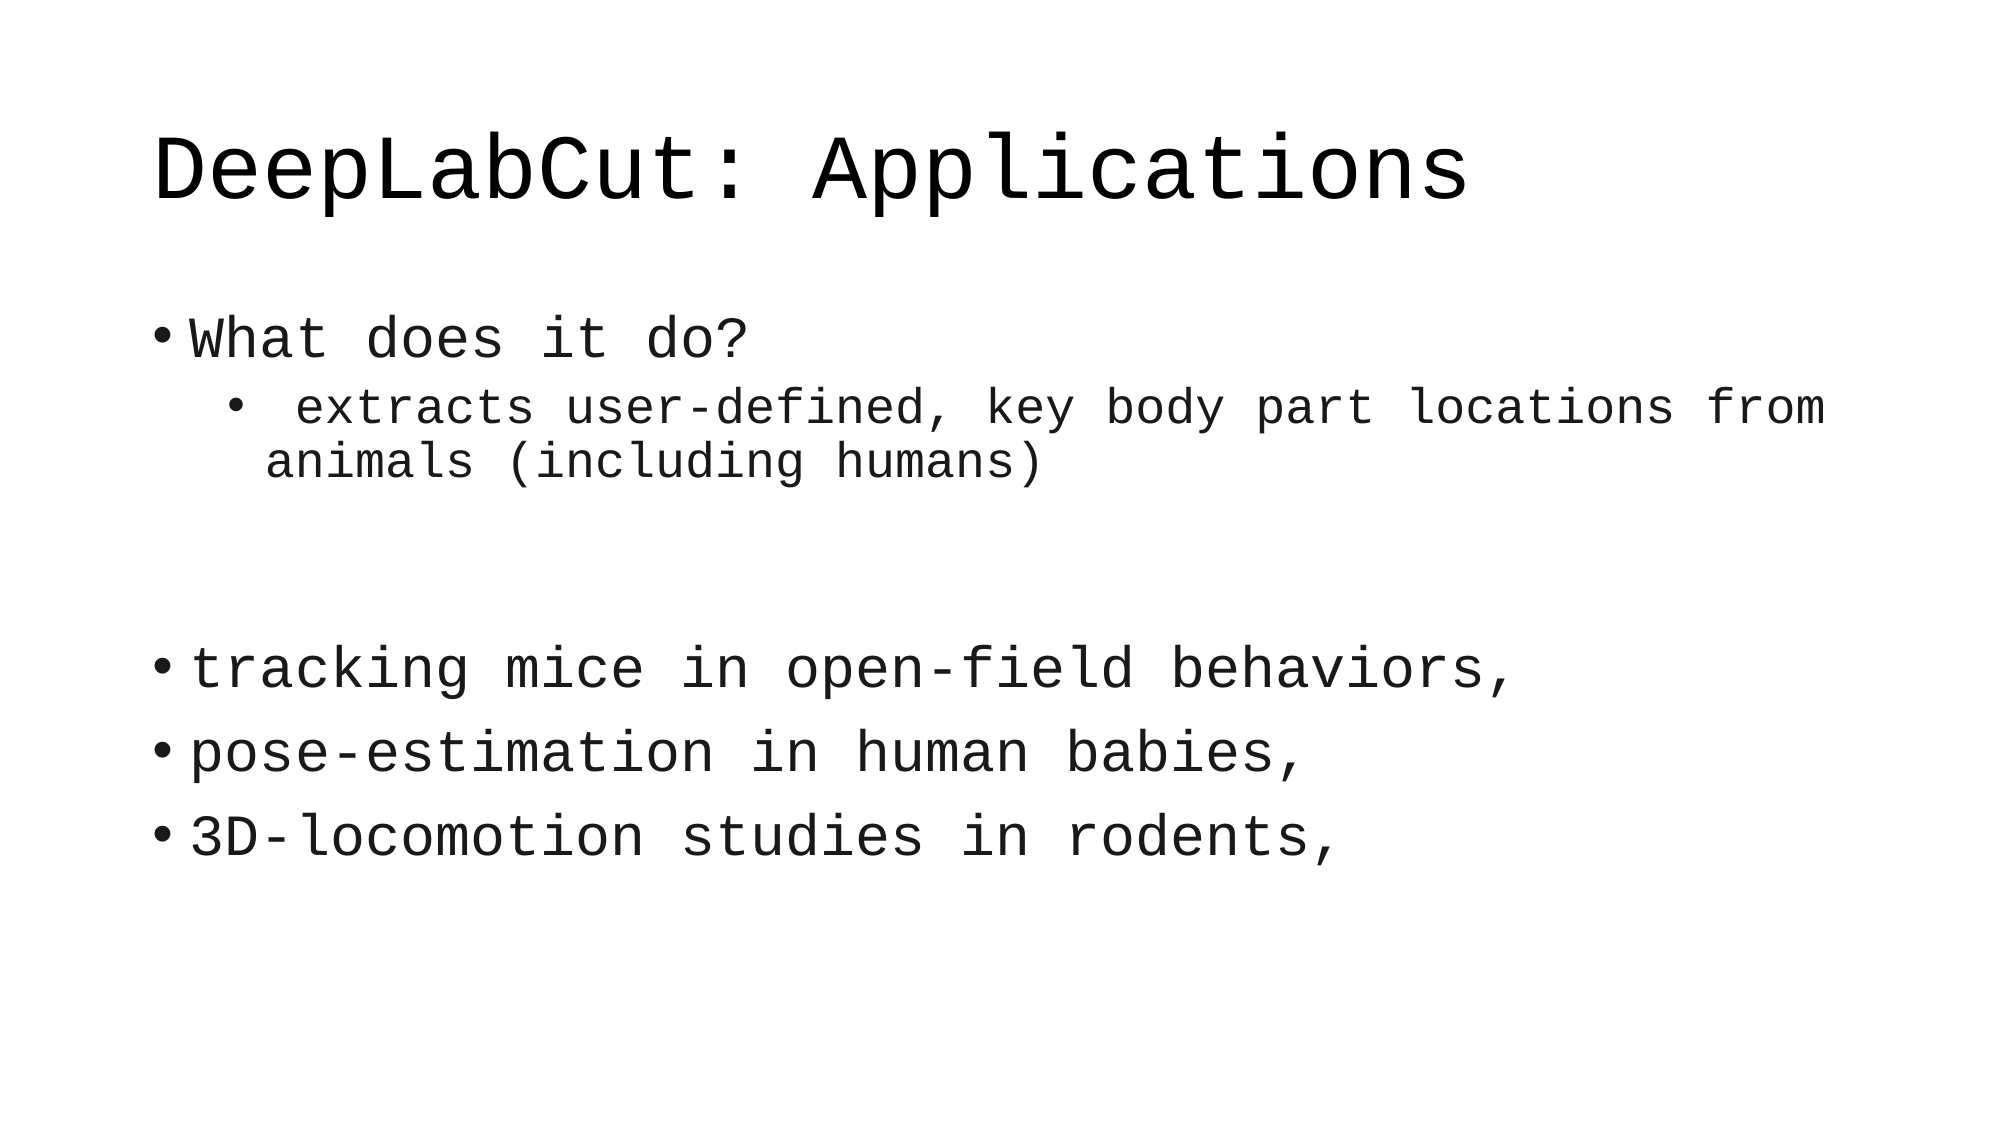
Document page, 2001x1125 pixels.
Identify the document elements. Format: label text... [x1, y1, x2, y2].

title DeepLabCut: Applications [137, 59, 1863, 278]
list What does it do? extracts user-defined, key body part locations from animals (including humans) tracking mice in open-field behaviors, pose-estimation in human babies, 3D-locomotion studies in rodents, [137, 299, 1863, 1014]
